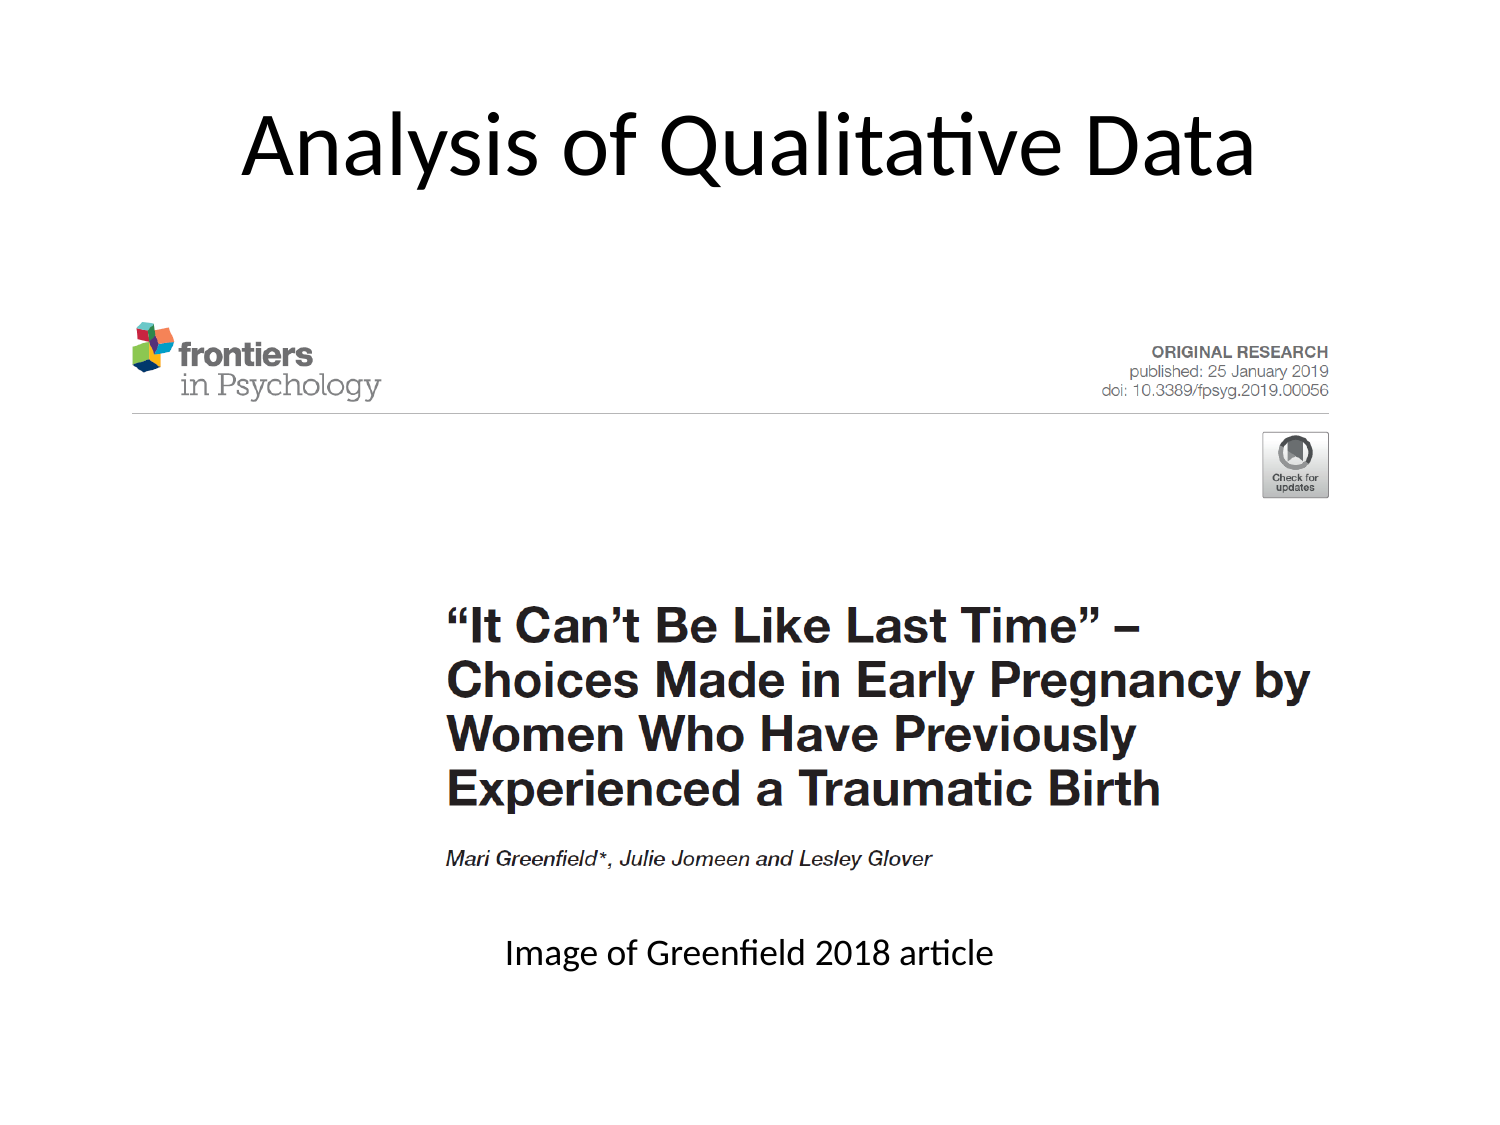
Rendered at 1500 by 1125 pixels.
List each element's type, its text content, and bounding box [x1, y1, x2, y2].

picture [74, 291, 1426, 892]
title Analysis of Qualitative Data [75, 45, 1425, 233]
text_box Image of Greenfield 2018 article [74, 920, 1425, 1005]
